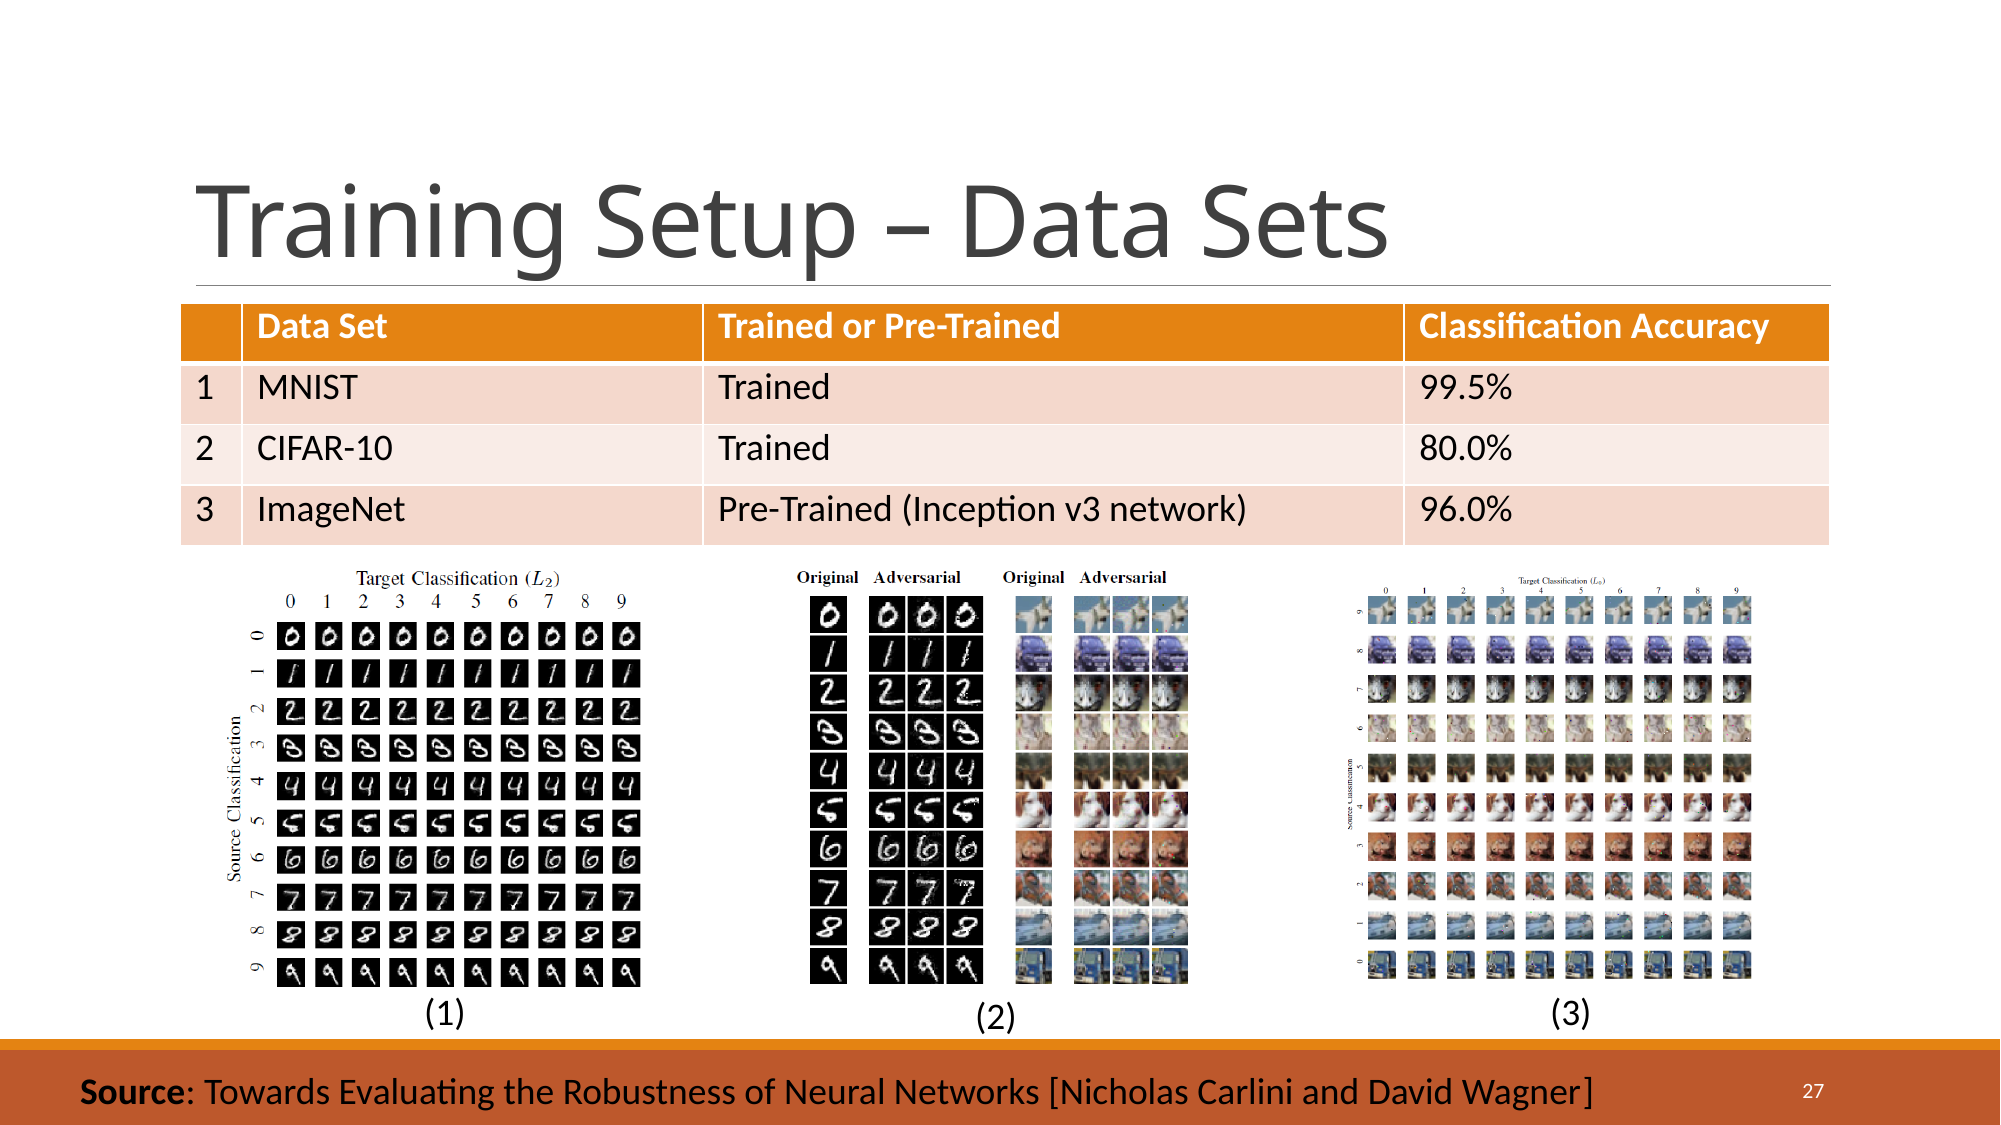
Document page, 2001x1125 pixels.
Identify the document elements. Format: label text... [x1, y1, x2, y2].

table_cell 2 [181, 425, 241, 484]
table_header Data Set [243, 304, 702, 361]
text_box Source: Towards Evaluating the Robustness of Neural Networks [Nicholas Carlini and David Wagner] [65, 1059, 1725, 1125]
table_cell ImageNet [243, 486, 702, 545]
table_cell Trained [704, 366, 1403, 424]
table_cell Pre-Trained (Inception v3 network) [704, 486, 1403, 545]
table_cell 96.0% [1405, 486, 1829, 545]
picture [792, 563, 1203, 995]
table_header Trained or Pre-Trained [704, 304, 1403, 361]
picture [221, 563, 648, 994]
table_cell 3 [181, 486, 241, 545]
table_cell CIFAR-10 [243, 425, 702, 484]
table_cell 99.5% [1405, 366, 1829, 424]
table_header Classification Accuracy [1405, 304, 1829, 361]
text_box (2) [960, 1003, 1050, 1045]
table_cell 1 [181, 366, 241, 424]
picture [1347, 572, 1755, 985]
slide_number 27 [1725, 1059, 1840, 1120]
table_cell MNIST [243, 366, 702, 424]
title Training Setup – Data Sets [180, 47, 1830, 285]
table_header [181, 304, 241, 361]
table_cell 80.0% [1405, 425, 1829, 484]
text_box (1) [409, 1002, 499, 1041]
text_box (3) [1535, 994, 1625, 1041]
table_cell Trained [704, 425, 1403, 484]
